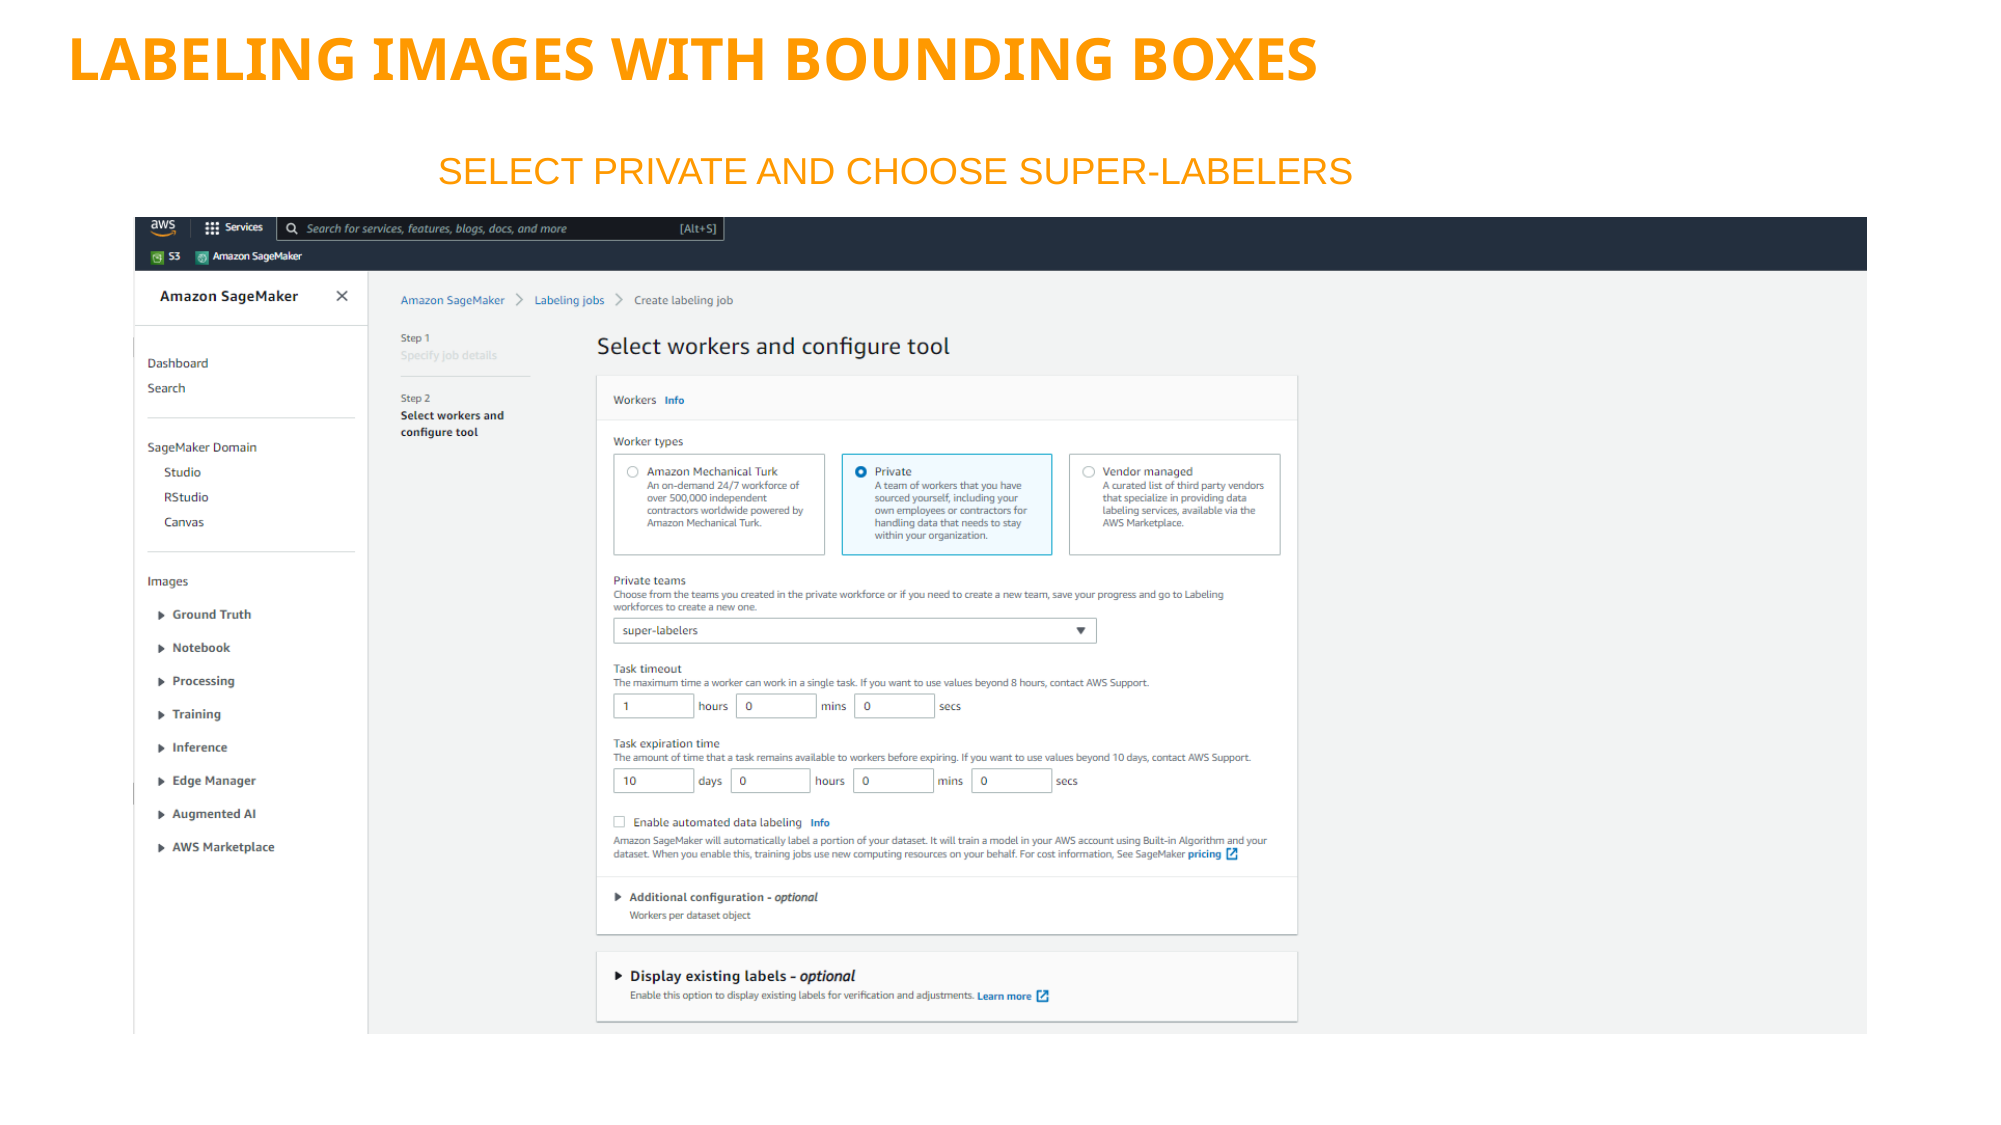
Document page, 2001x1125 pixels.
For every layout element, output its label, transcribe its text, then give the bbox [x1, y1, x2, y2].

text_box LABELING IMAGES WITH BOUNDING BOXES [52, 14, 1786, 100]
text_box SELECT PRIVATE AND CHOOSE SUPER-LABELERS [359, 139, 1433, 200]
picture [133, 217, 1867, 1034]
